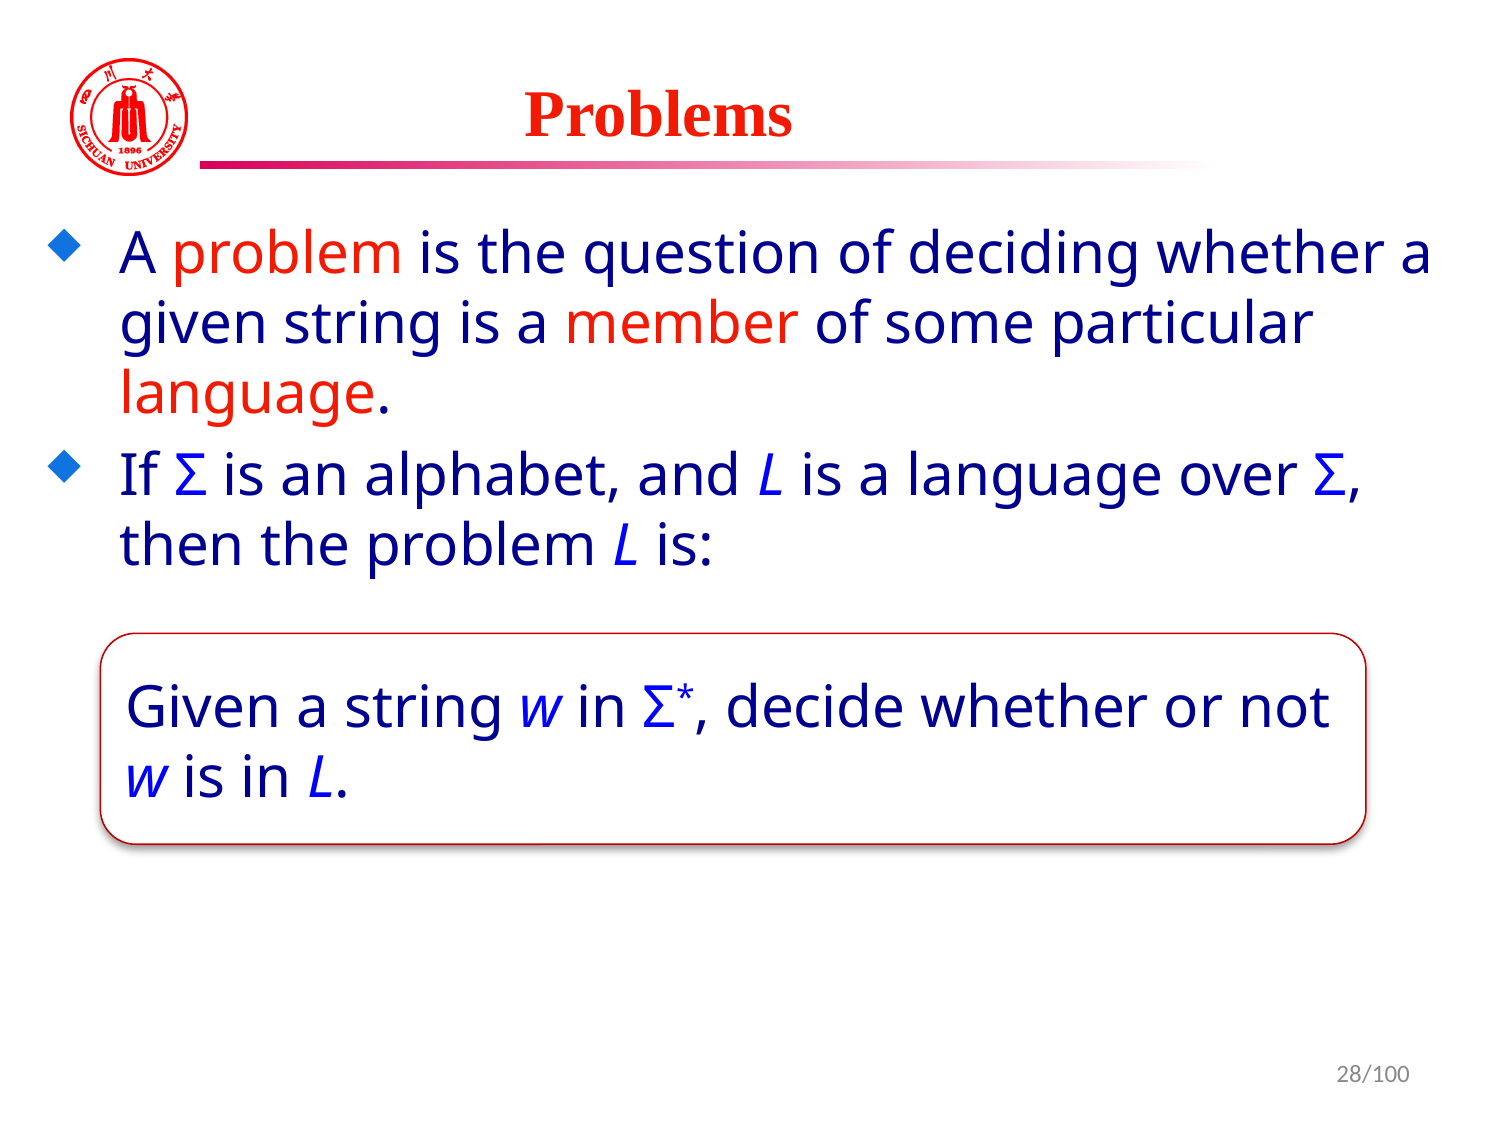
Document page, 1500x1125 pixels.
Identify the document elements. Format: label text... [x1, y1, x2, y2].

text_box Problems [517, 66, 802, 154]
slide_number 28/100 [1074, 1042, 1425, 1103]
picture [70, 58, 188, 176]
text_box [199, 161, 1214, 169]
text_box A problem is the question of deciding whether a given string is a member of some particular language. If Σ is an alphabet, and L is a language over Σ, then the problem L is: [29, 207, 1483, 1012]
text_box Given a string w in Σ*, decide whether or not w is in L. [99, 632, 1367, 846]
